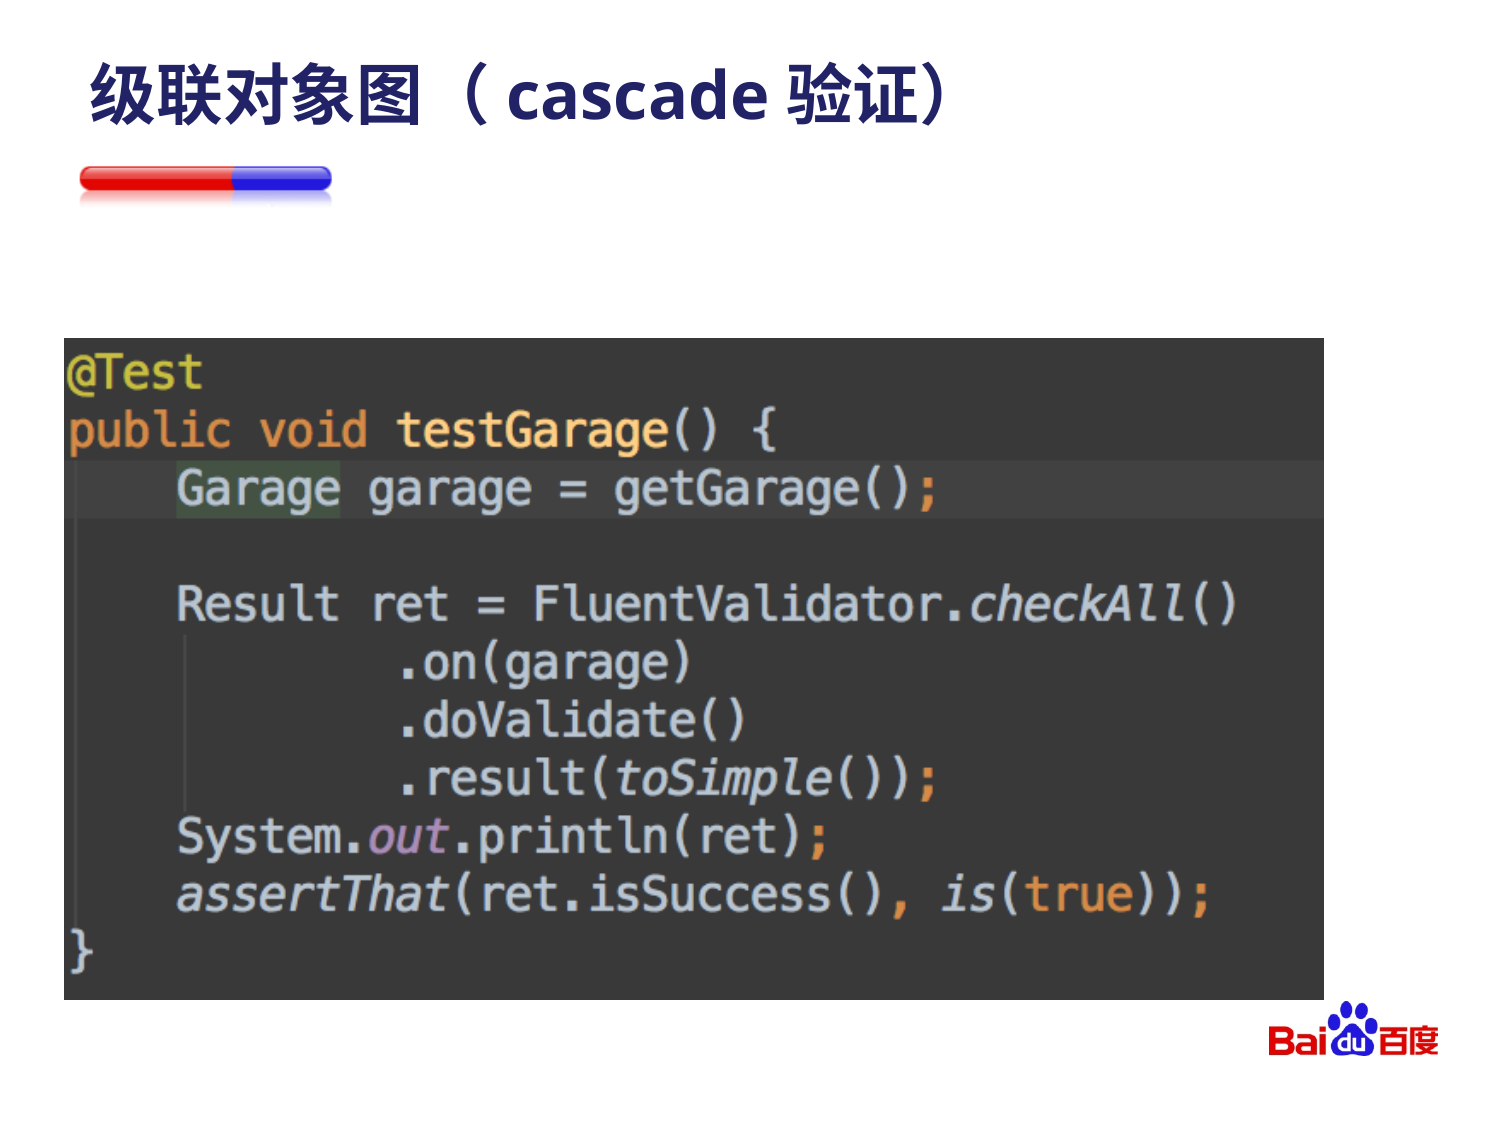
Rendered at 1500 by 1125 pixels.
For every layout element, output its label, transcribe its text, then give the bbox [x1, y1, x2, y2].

picture [1269, 1001, 1438, 1056]
picture [64, 337, 1324, 1000]
title 级联对象图（cascade验证） [75, 45, 1425, 233]
